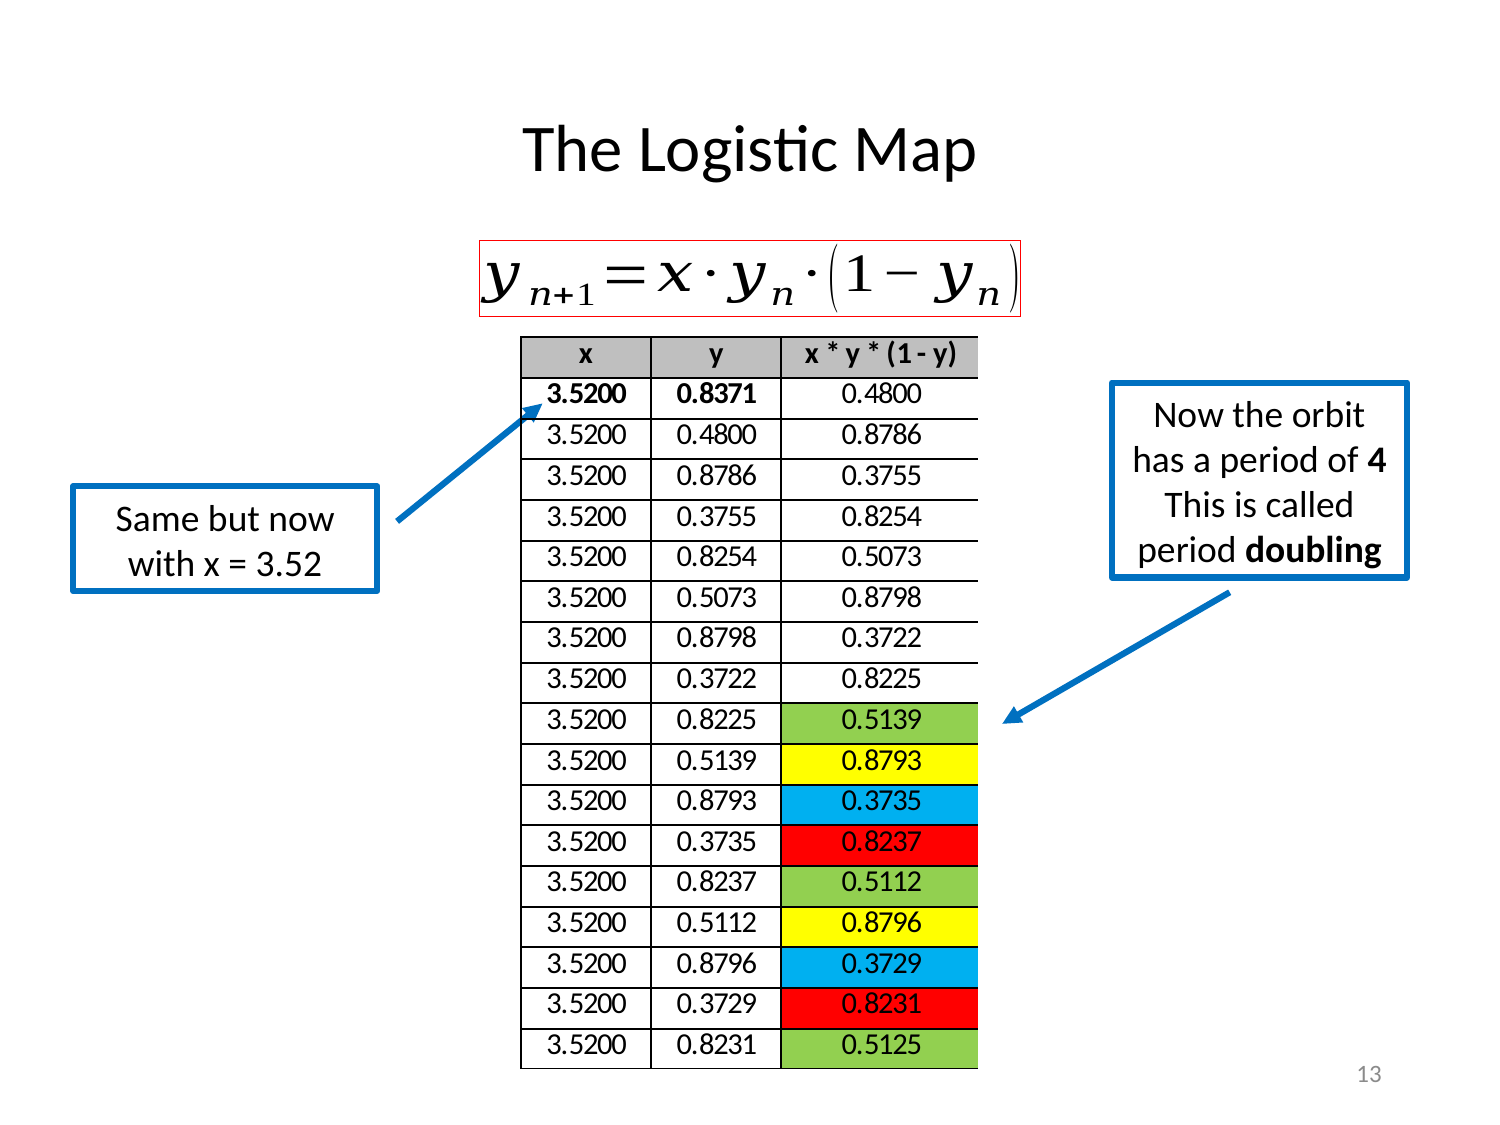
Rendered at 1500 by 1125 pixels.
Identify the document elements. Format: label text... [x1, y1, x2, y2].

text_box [73, 403, 519, 593]
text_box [1002, 382, 1408, 724]
slide_number 13 [1059, 1042, 1397, 1103]
picture [519, 336, 980, 1071]
title The Logistic Map [103, 59, 1397, 241]
